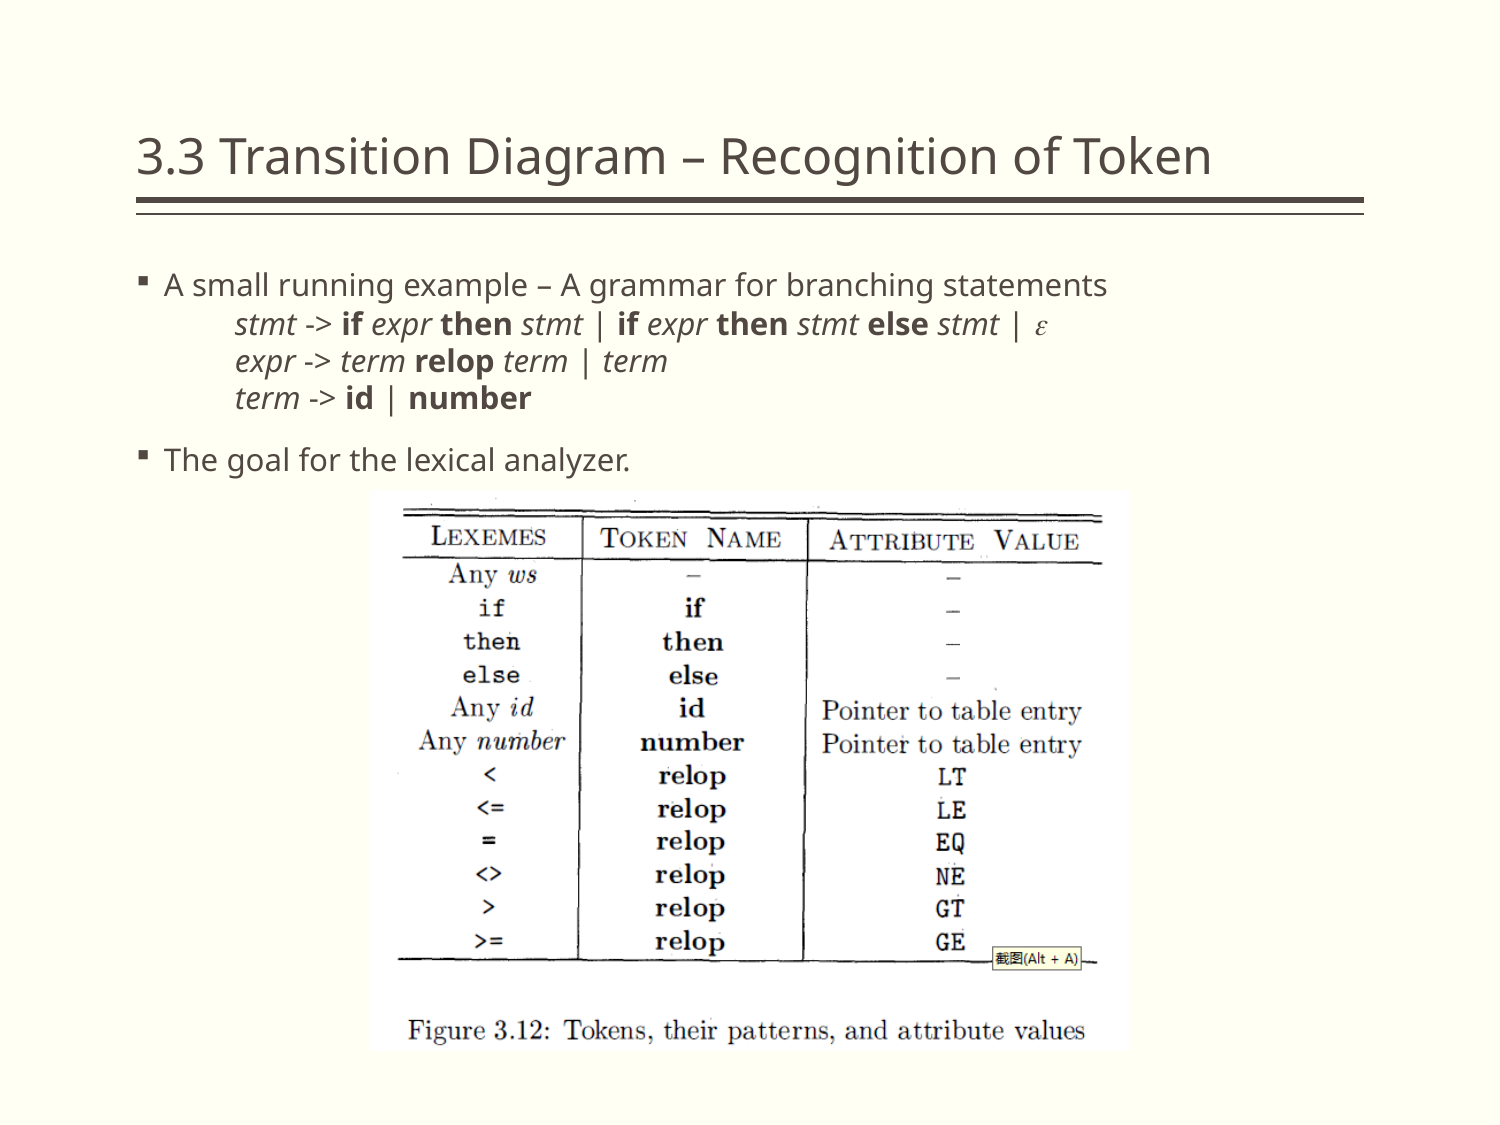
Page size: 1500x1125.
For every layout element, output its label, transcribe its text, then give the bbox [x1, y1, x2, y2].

list A small running example – A grammar for branching statements stmt -> if expr then stmt | if expr then stmt else stmt |  expr -> term relop term | term term -> id | number The goal for the lexical analyzer. [135, 262, 1364, 1013]
title 3.3 Transition Diagram – Recognition of Token [135, 12, 1364, 193]
picture [370, 490, 1129, 1051]
